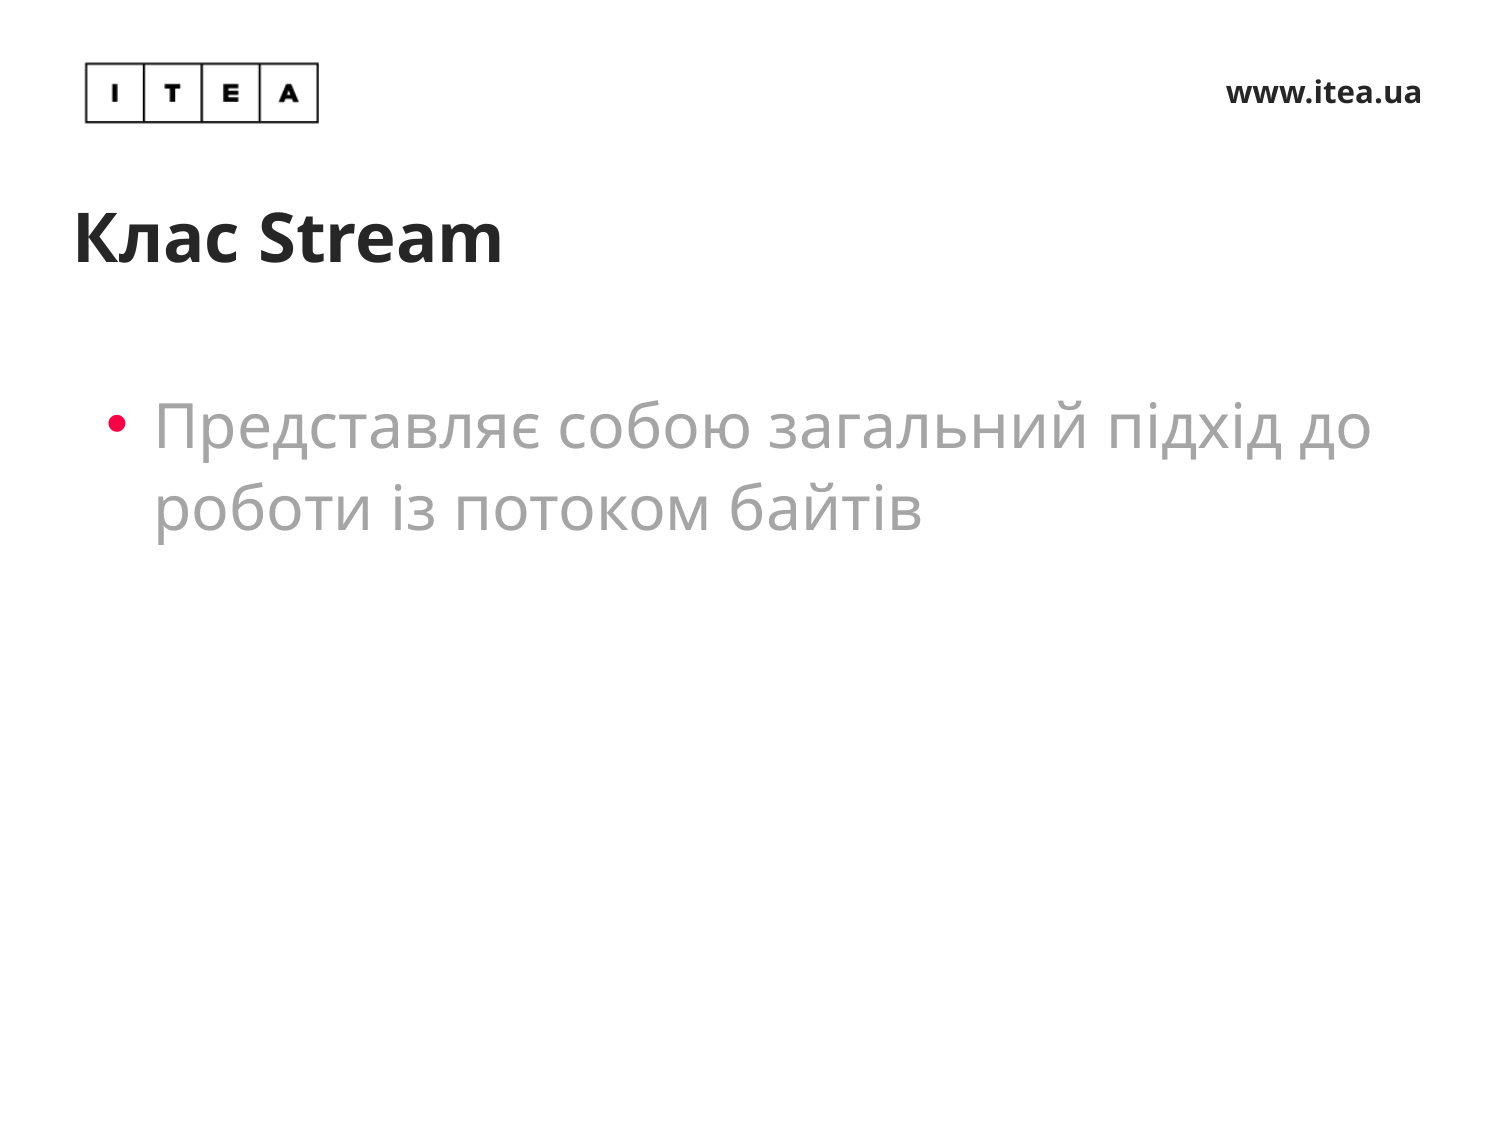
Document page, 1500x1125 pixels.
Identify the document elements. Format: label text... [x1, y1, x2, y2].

picture [57, 49, 344, 133]
list Представляє собою загальний підхід до роботи із потоком байтів [91, 370, 1422, 1091]
text_box www.itea.ua [1172, 66, 1477, 115]
title Клас Stream [57, 186, 1319, 284]
